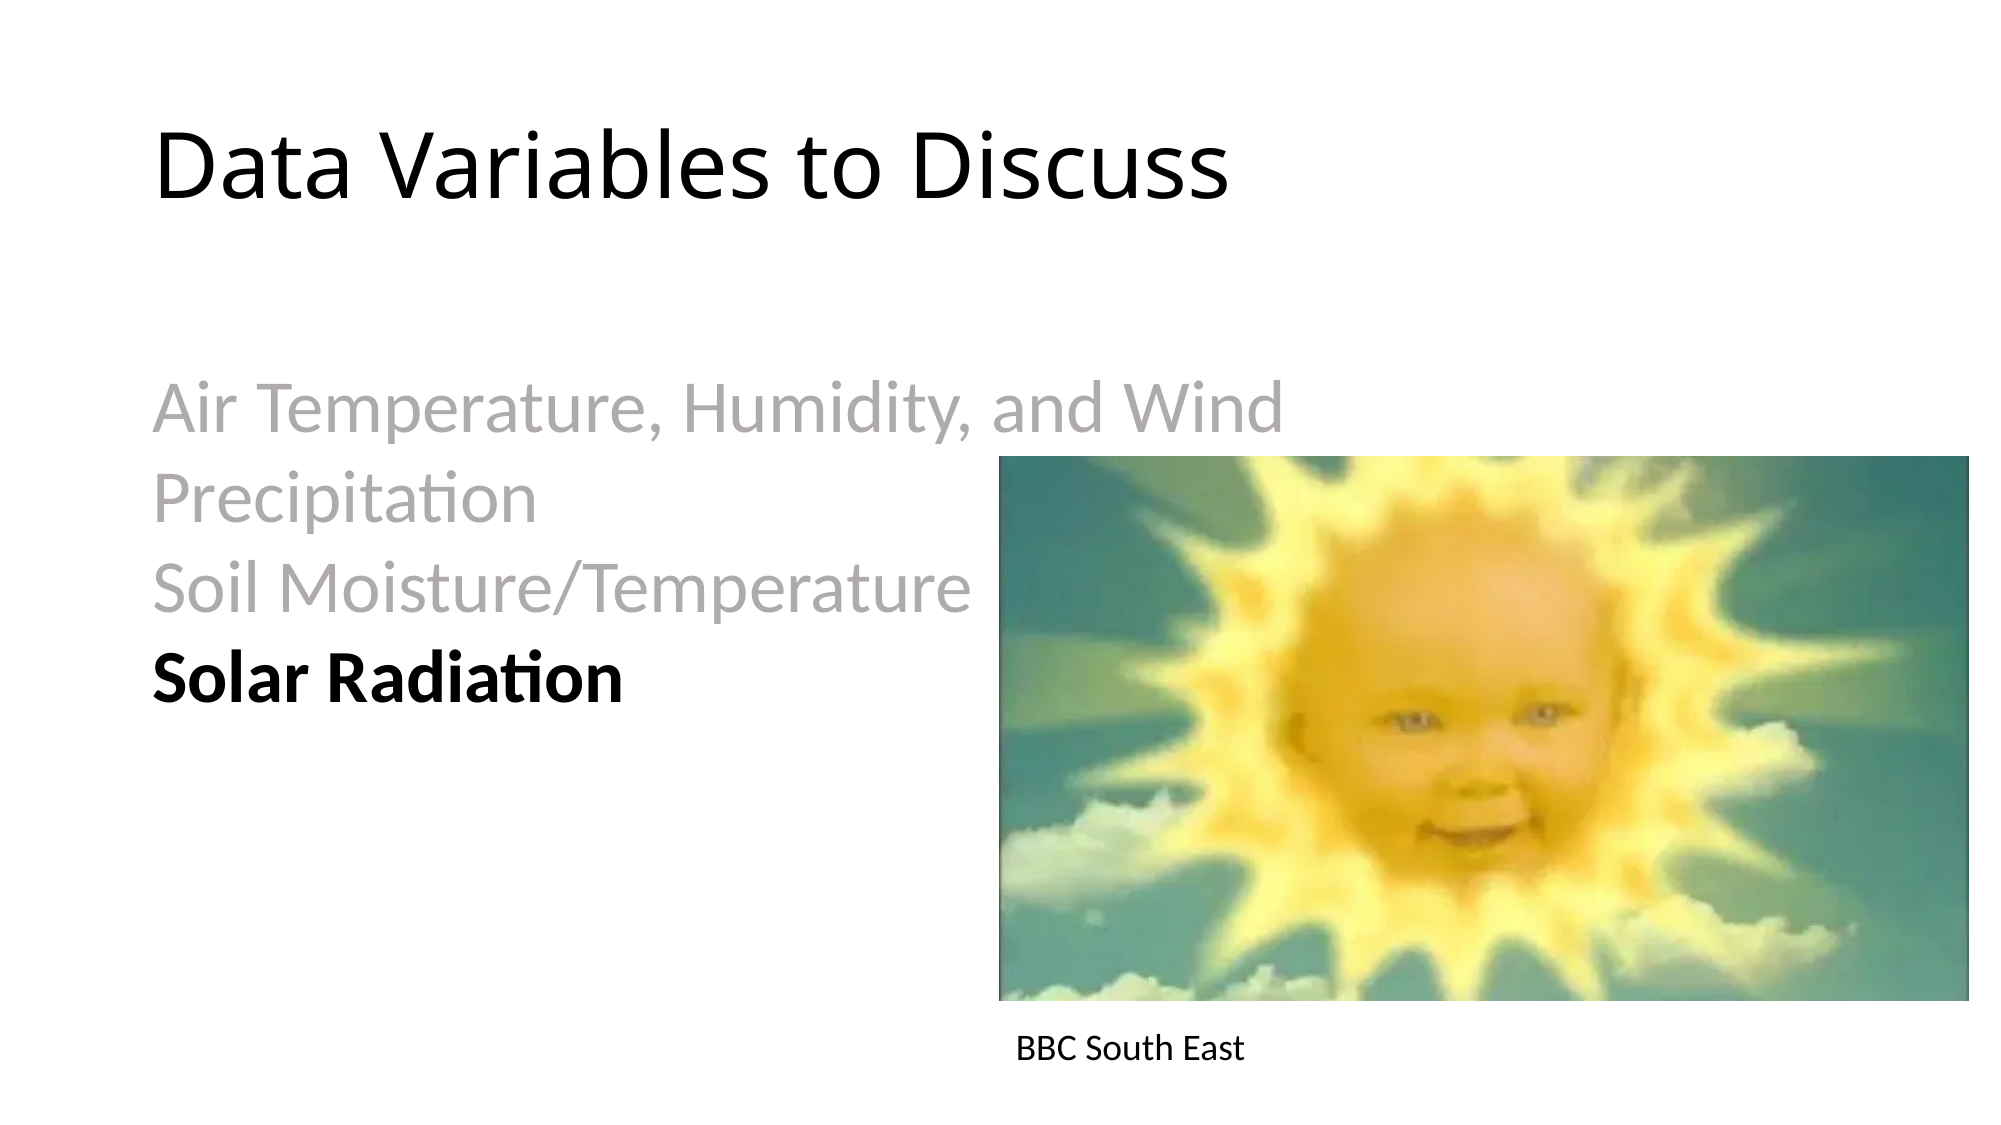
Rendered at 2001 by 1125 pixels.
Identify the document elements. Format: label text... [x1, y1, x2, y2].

picture [999, 456, 1969, 1001]
text_box Air Temperature, Humidity, and Wind Precipitation Soil Moisture/Temperature Solar Radiation [137, 349, 1699, 725]
text_box BBC South East [1001, 1015, 1261, 1076]
title Data Variables to Discuss [137, 59, 1863, 278]
